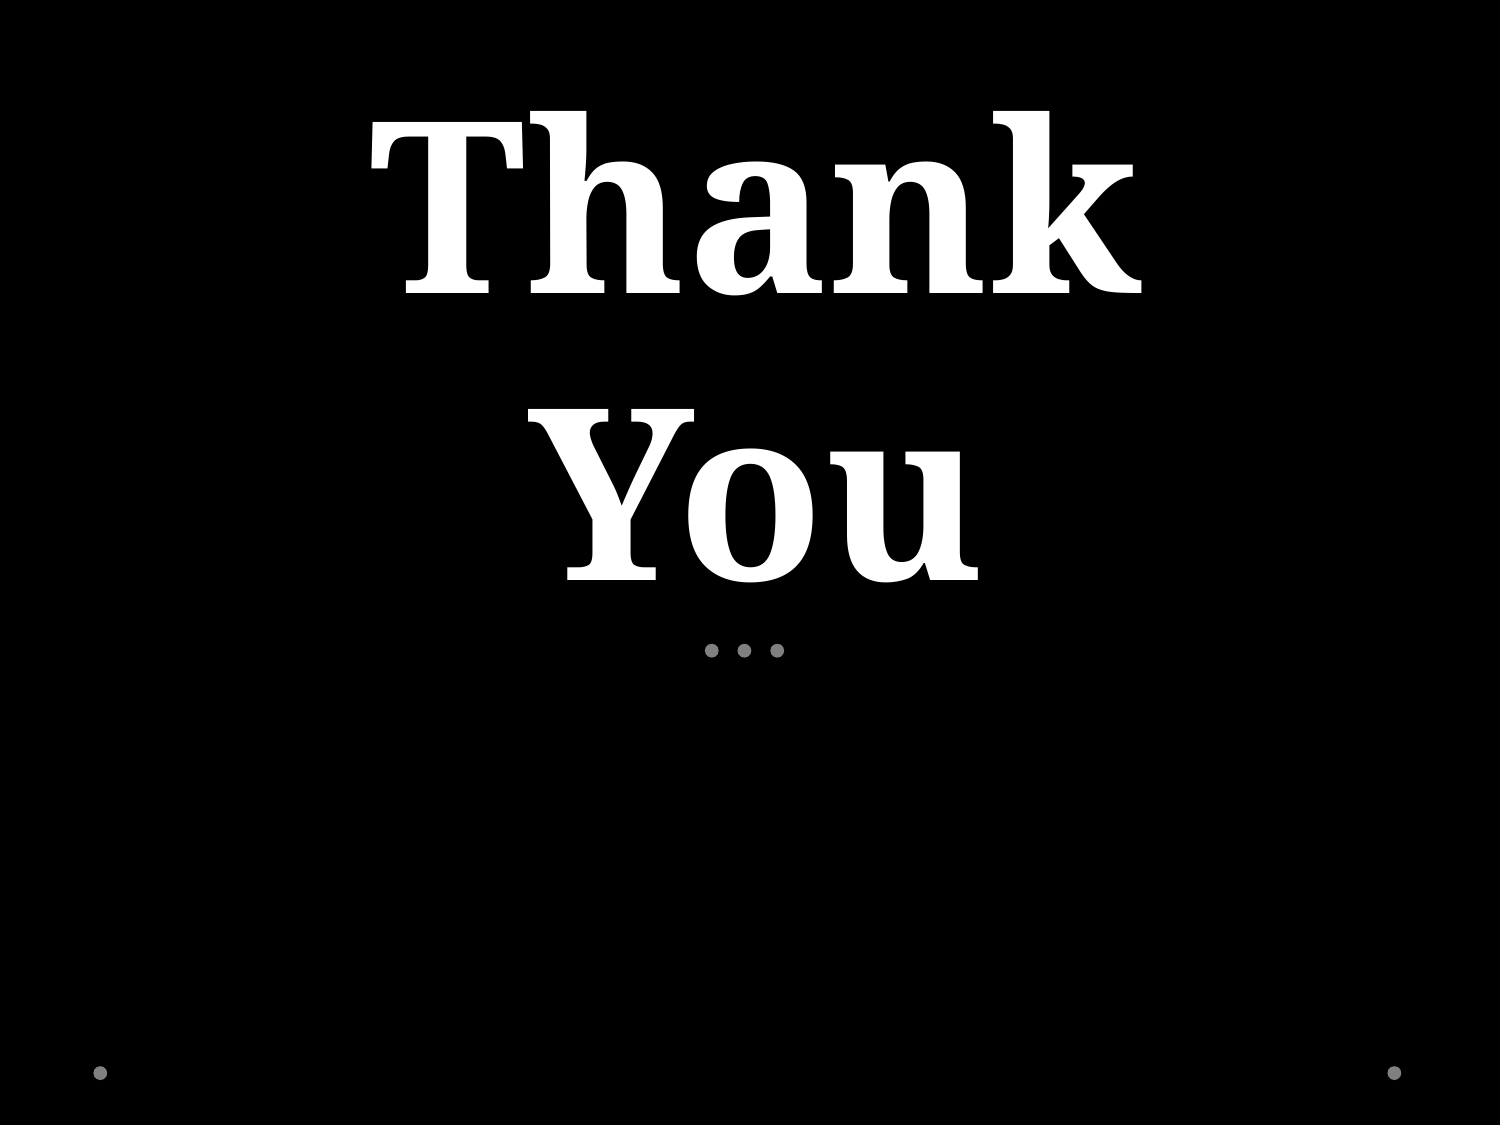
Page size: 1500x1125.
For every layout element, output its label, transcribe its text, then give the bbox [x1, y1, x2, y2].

title Thank You [118, 224, 1394, 636]
